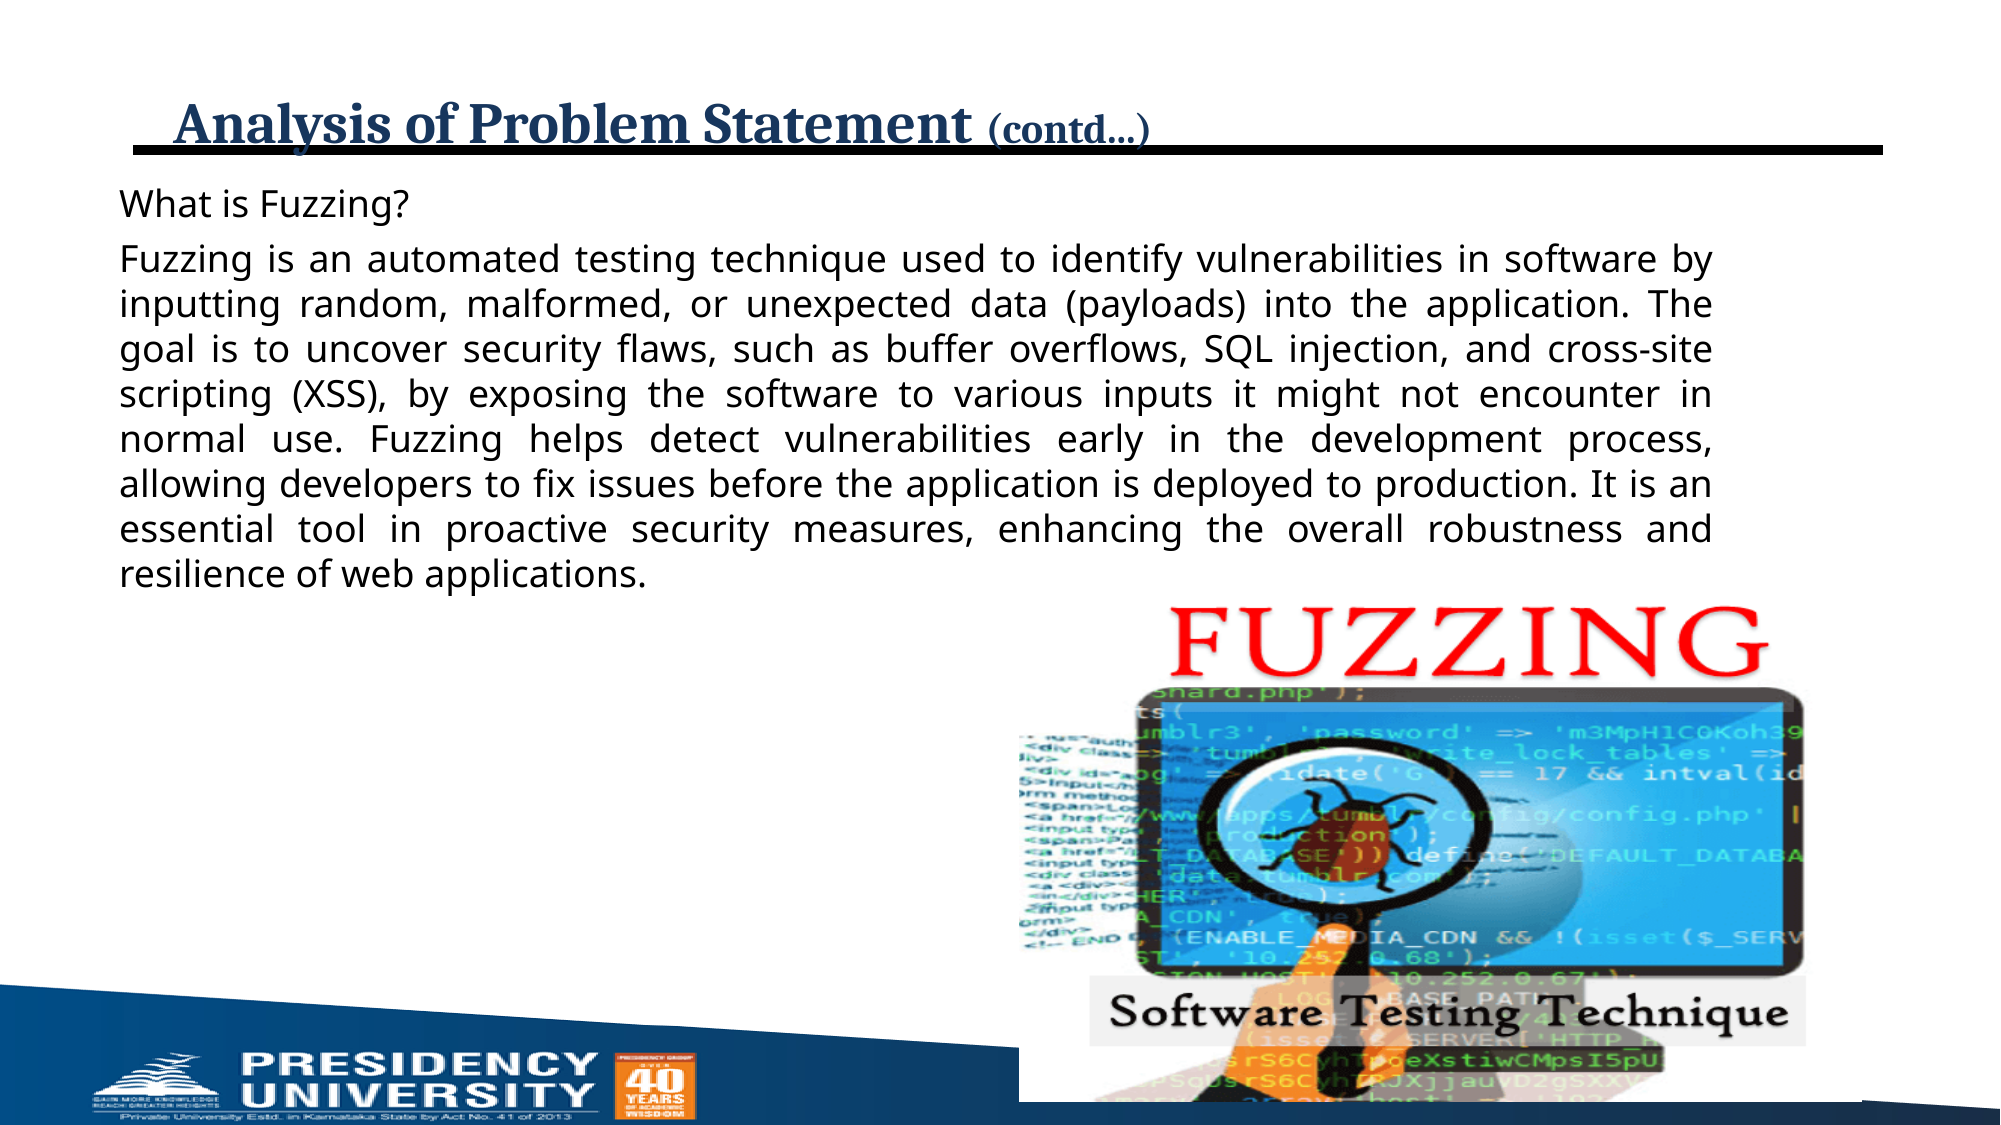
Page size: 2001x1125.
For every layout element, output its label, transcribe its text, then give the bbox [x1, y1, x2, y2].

picture [0, 597, 2000, 1125]
list What is Fuzzing? Fuzzing is an automated testing technique used to identify vulnerabilities in software by inputting random, malformed, or unexpected data (payloads) into the application. The goal is to uncover security flaws, such as buffer overflows, SQL injection, and cross-site scripting (XSS), by exposing the software to various inputs it might not encounter in normal use. Fuzzing helps detect vulnerabilities early in the development process, allowing developers to fix issues before the application is deployed to production. It is an essential tool in proactive security measures, enhancing the overall robustness and resilience of web applications. [91, 172, 1730, 1024]
title Analysis of Problem Statement (contd...) [133, 45, 1884, 125]
